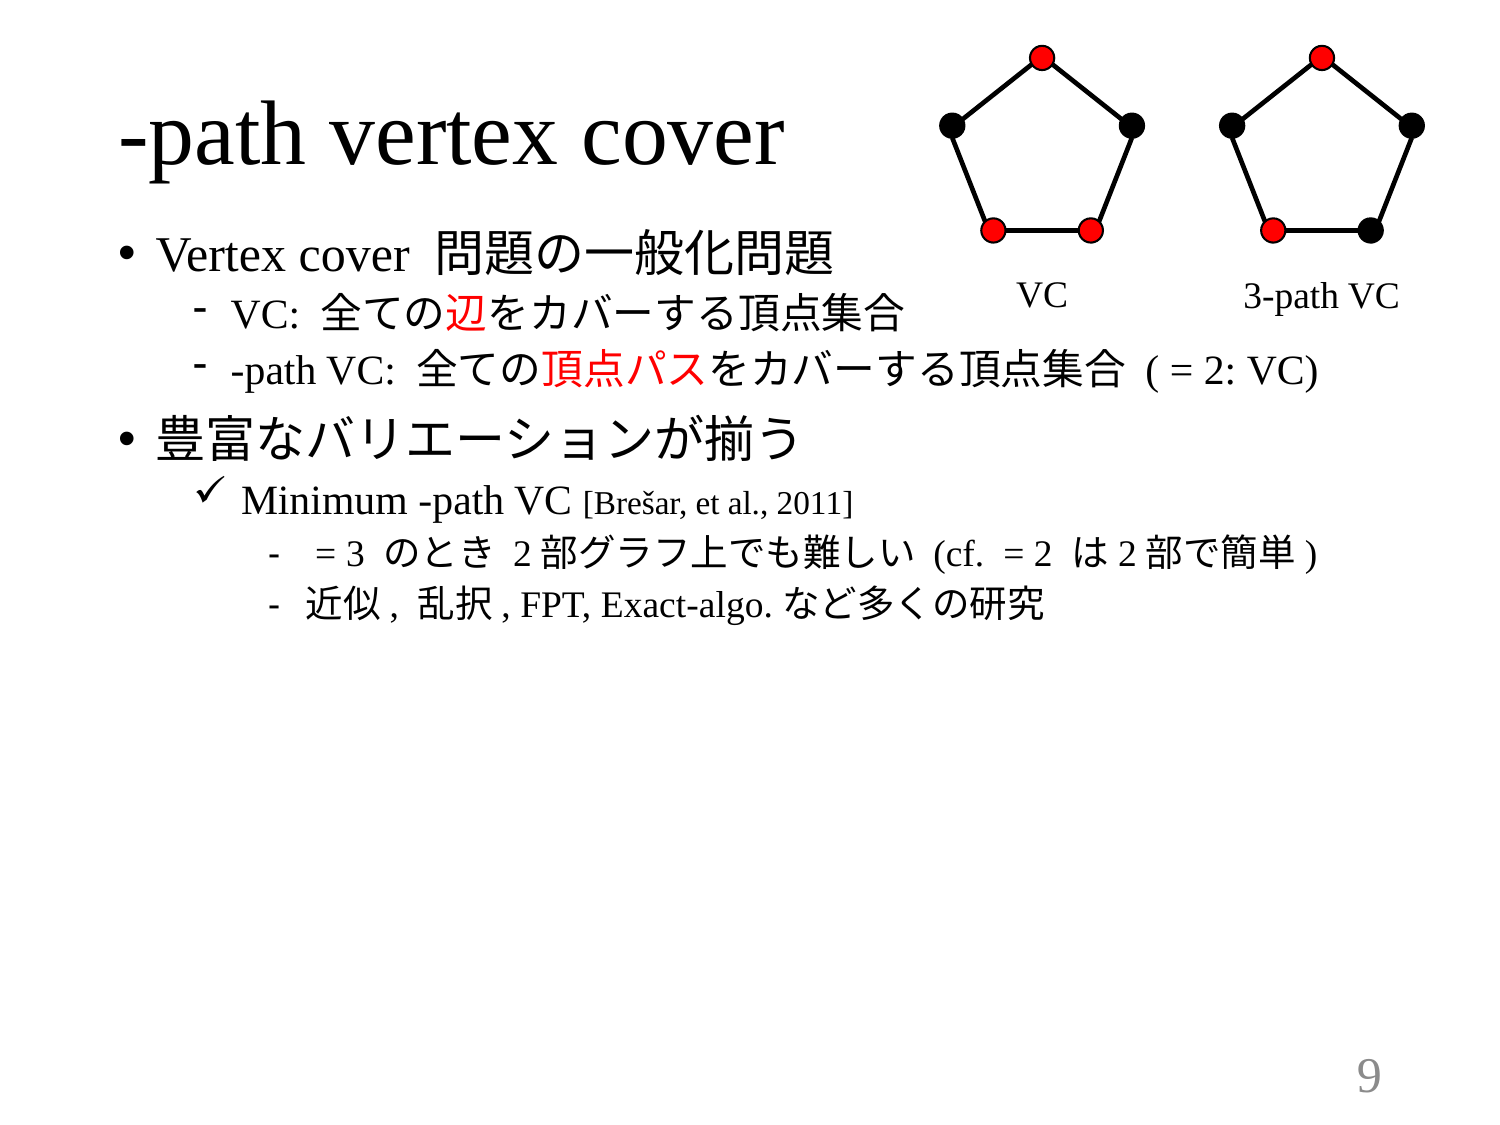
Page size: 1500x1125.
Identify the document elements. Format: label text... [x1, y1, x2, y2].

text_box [1090, 137, 1132, 243]
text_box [1232, 137, 1274, 243]
text_box [1357, 217, 1375, 244]
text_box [1313, 49, 1421, 135]
text_box [939, 116, 962, 139]
text_box [1032, 44, 1052, 49]
text_box VC [1001, 262, 1083, 323]
text_box [1402, 116, 1425, 139]
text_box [1033, 49, 1141, 135]
text_box [1077, 217, 1095, 244]
text_box [1218, 116, 1242, 139]
text_box [1312, 44, 1332, 49]
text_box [943, 49, 1033, 135]
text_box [1223, 49, 1313, 135]
text_box [1122, 116, 1146, 139]
slide_number 9 [1302, 1042, 1397, 1103]
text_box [952, 137, 994, 243]
text_box [989, 217, 1007, 244]
text_box 3-path VC [1228, 264, 1416, 324]
text_box [1269, 217, 1287, 244]
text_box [1370, 137, 1412, 243]
